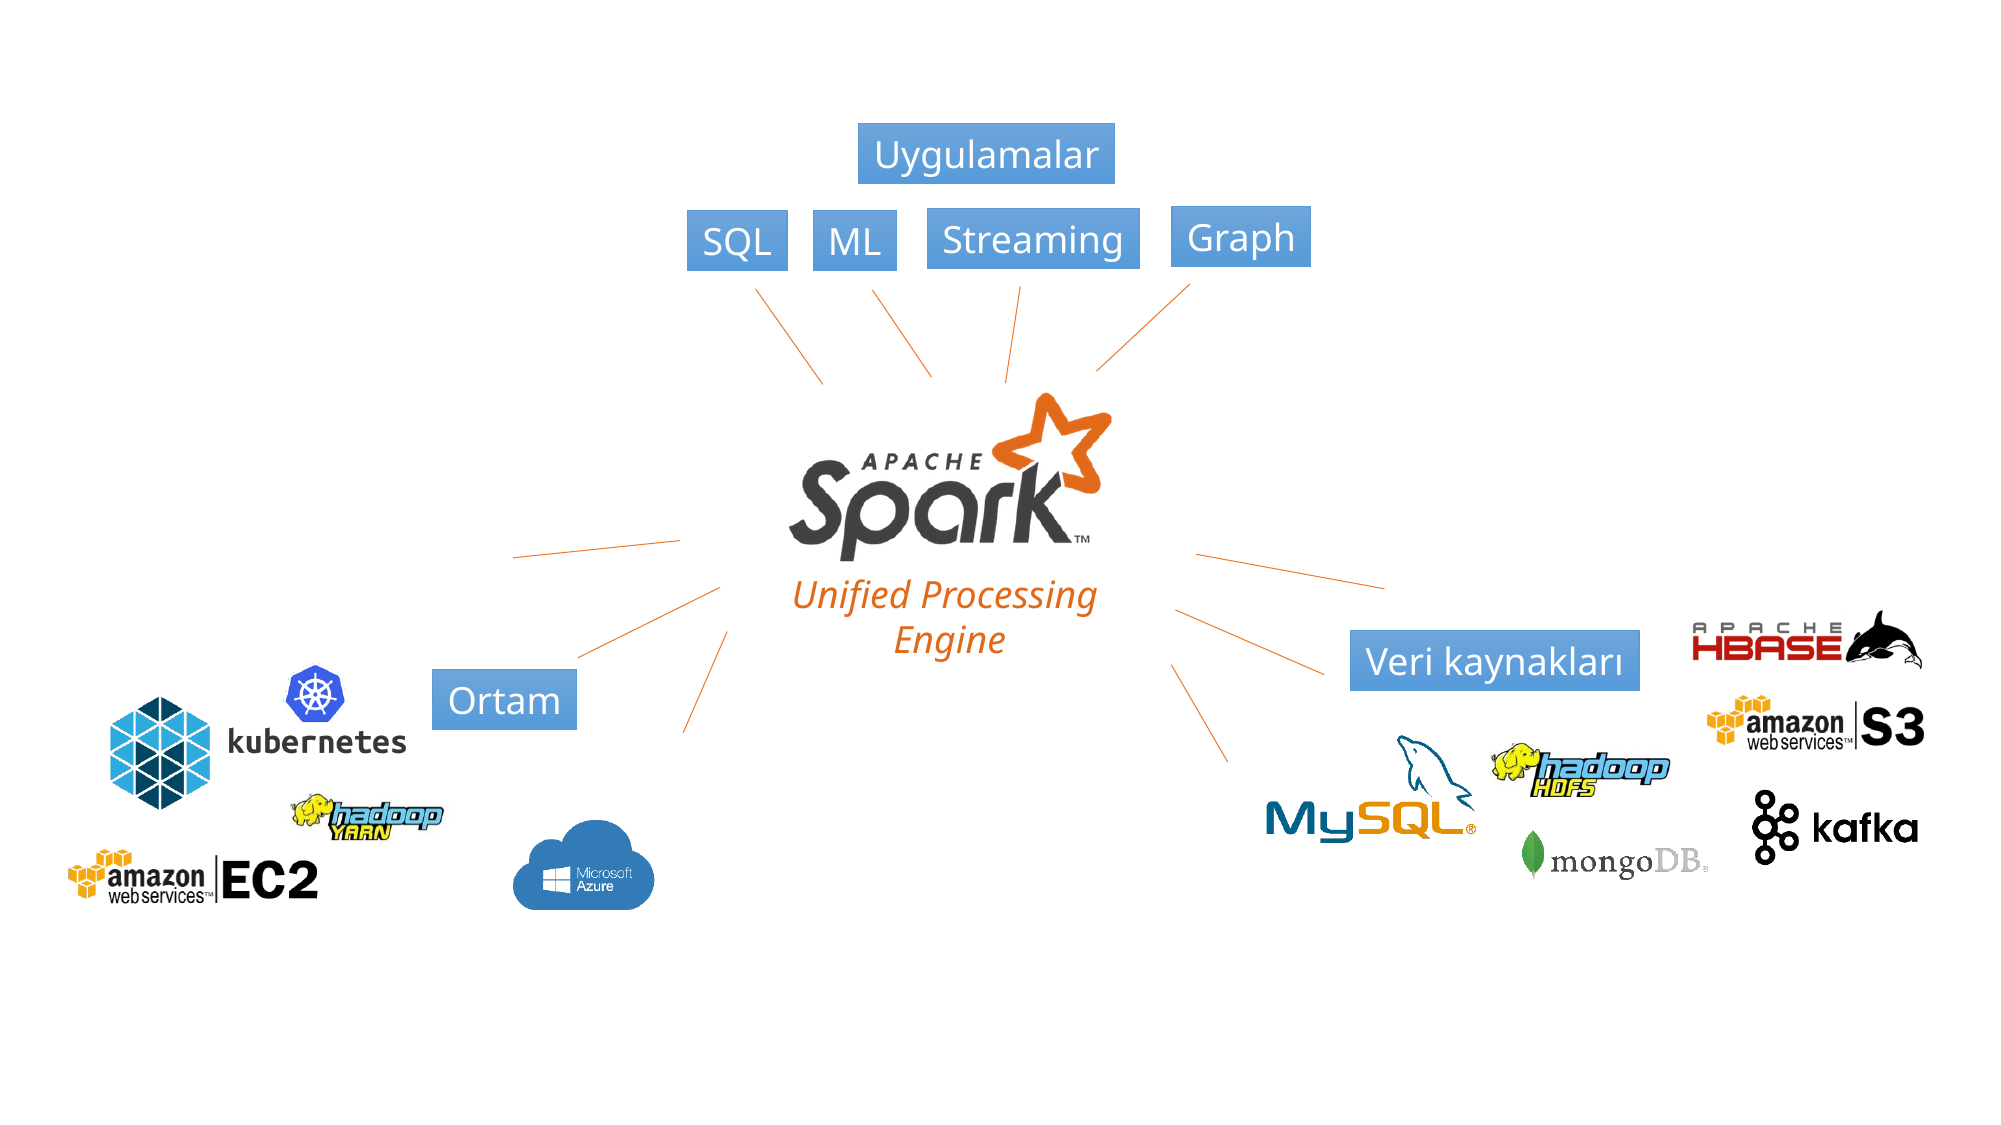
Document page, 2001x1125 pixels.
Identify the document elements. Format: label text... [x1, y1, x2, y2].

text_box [1175, 609, 1325, 675]
picture [492, 814, 681, 918]
text_box Graph [1171, 206, 1311, 267]
picture [227, 661, 406, 754]
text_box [577, 587, 721, 658]
text_box SQL [687, 210, 788, 271]
picture [1490, 740, 1671, 799]
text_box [1005, 286, 1021, 383]
picture [37, 780, 455, 939]
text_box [1196, 554, 1385, 589]
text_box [755, 288, 823, 385]
text_box Ortam [432, 669, 577, 730]
picture [1745, 777, 1924, 877]
text_box Uygulamalar [858, 123, 1115, 184]
picture [1266, 735, 1476, 844]
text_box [1171, 664, 1228, 763]
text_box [1096, 283, 1191, 372]
picture [110, 694, 216, 810]
text_box Streaming [927, 208, 1140, 269]
picture [1707, 695, 1924, 750]
picture [1690, 609, 1924, 670]
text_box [513, 540, 681, 558]
picture [1522, 829, 1708, 880]
text_box Unified Processing Engine [776, 563, 1123, 669]
picture [787, 391, 1112, 564]
text_box ML [813, 210, 897, 271]
text_box Veri kaynakları [1350, 630, 1640, 691]
picture [143, 785, 155, 793]
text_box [683, 631, 728, 733]
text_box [872, 290, 932, 378]
